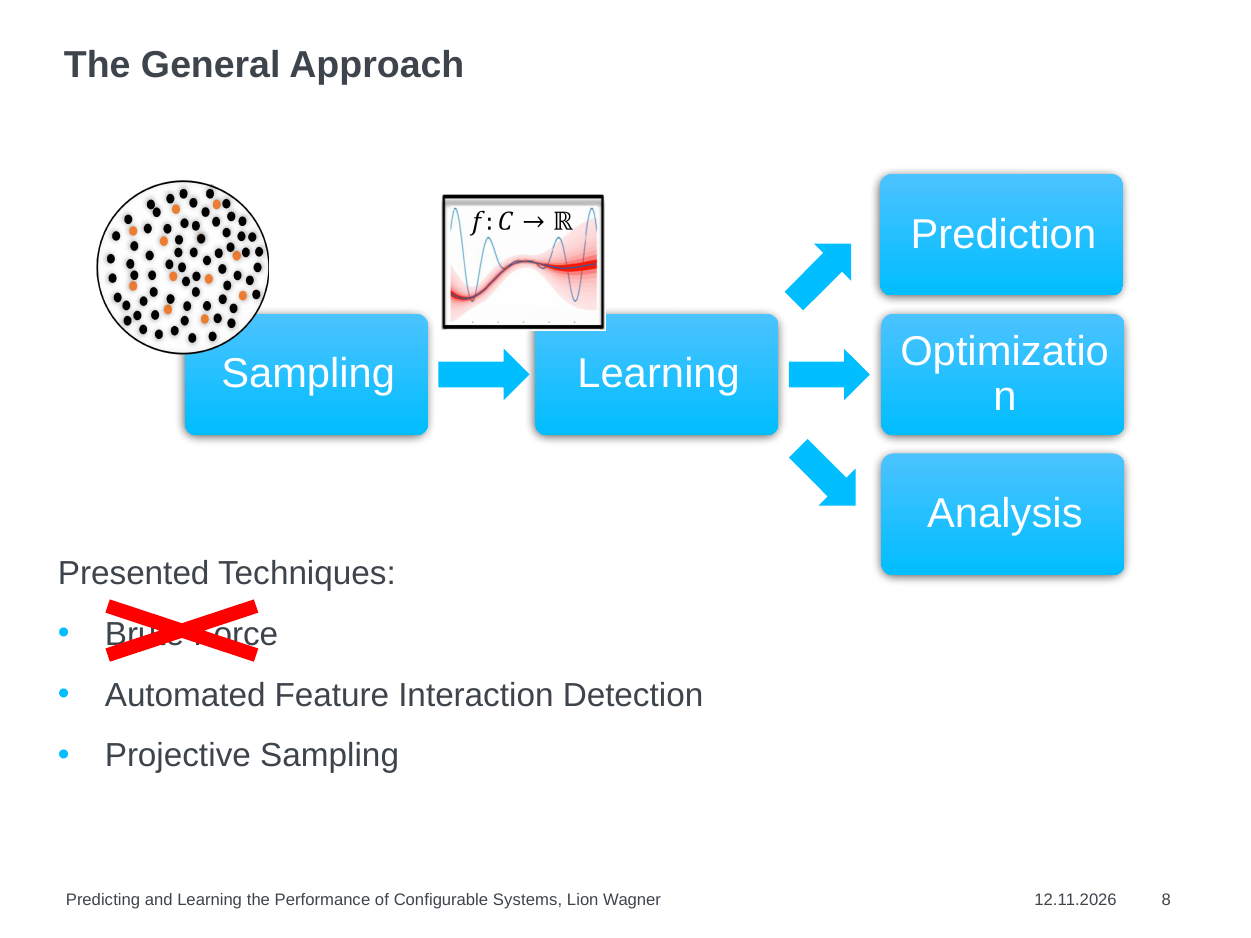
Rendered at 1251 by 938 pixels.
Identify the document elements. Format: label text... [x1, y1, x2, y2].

footer Predicting and Learning the Performance of Configurable Systems, Lion Wagner [65, 888, 893, 909]
text_box [104, 598, 260, 664]
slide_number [1034, 888, 1133, 909]
picture [441, 194, 606, 331]
slide_number 8 [1161, 888, 1198, 909]
text_box Presented Techniques: Brute Force Automated Feature Interaction Detection Projective Sampling [57, 550, 705, 774]
title The General Approach [64, 44, 1186, 91]
picture [95, 180, 269, 355]
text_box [63, 173, 1250, 576]
